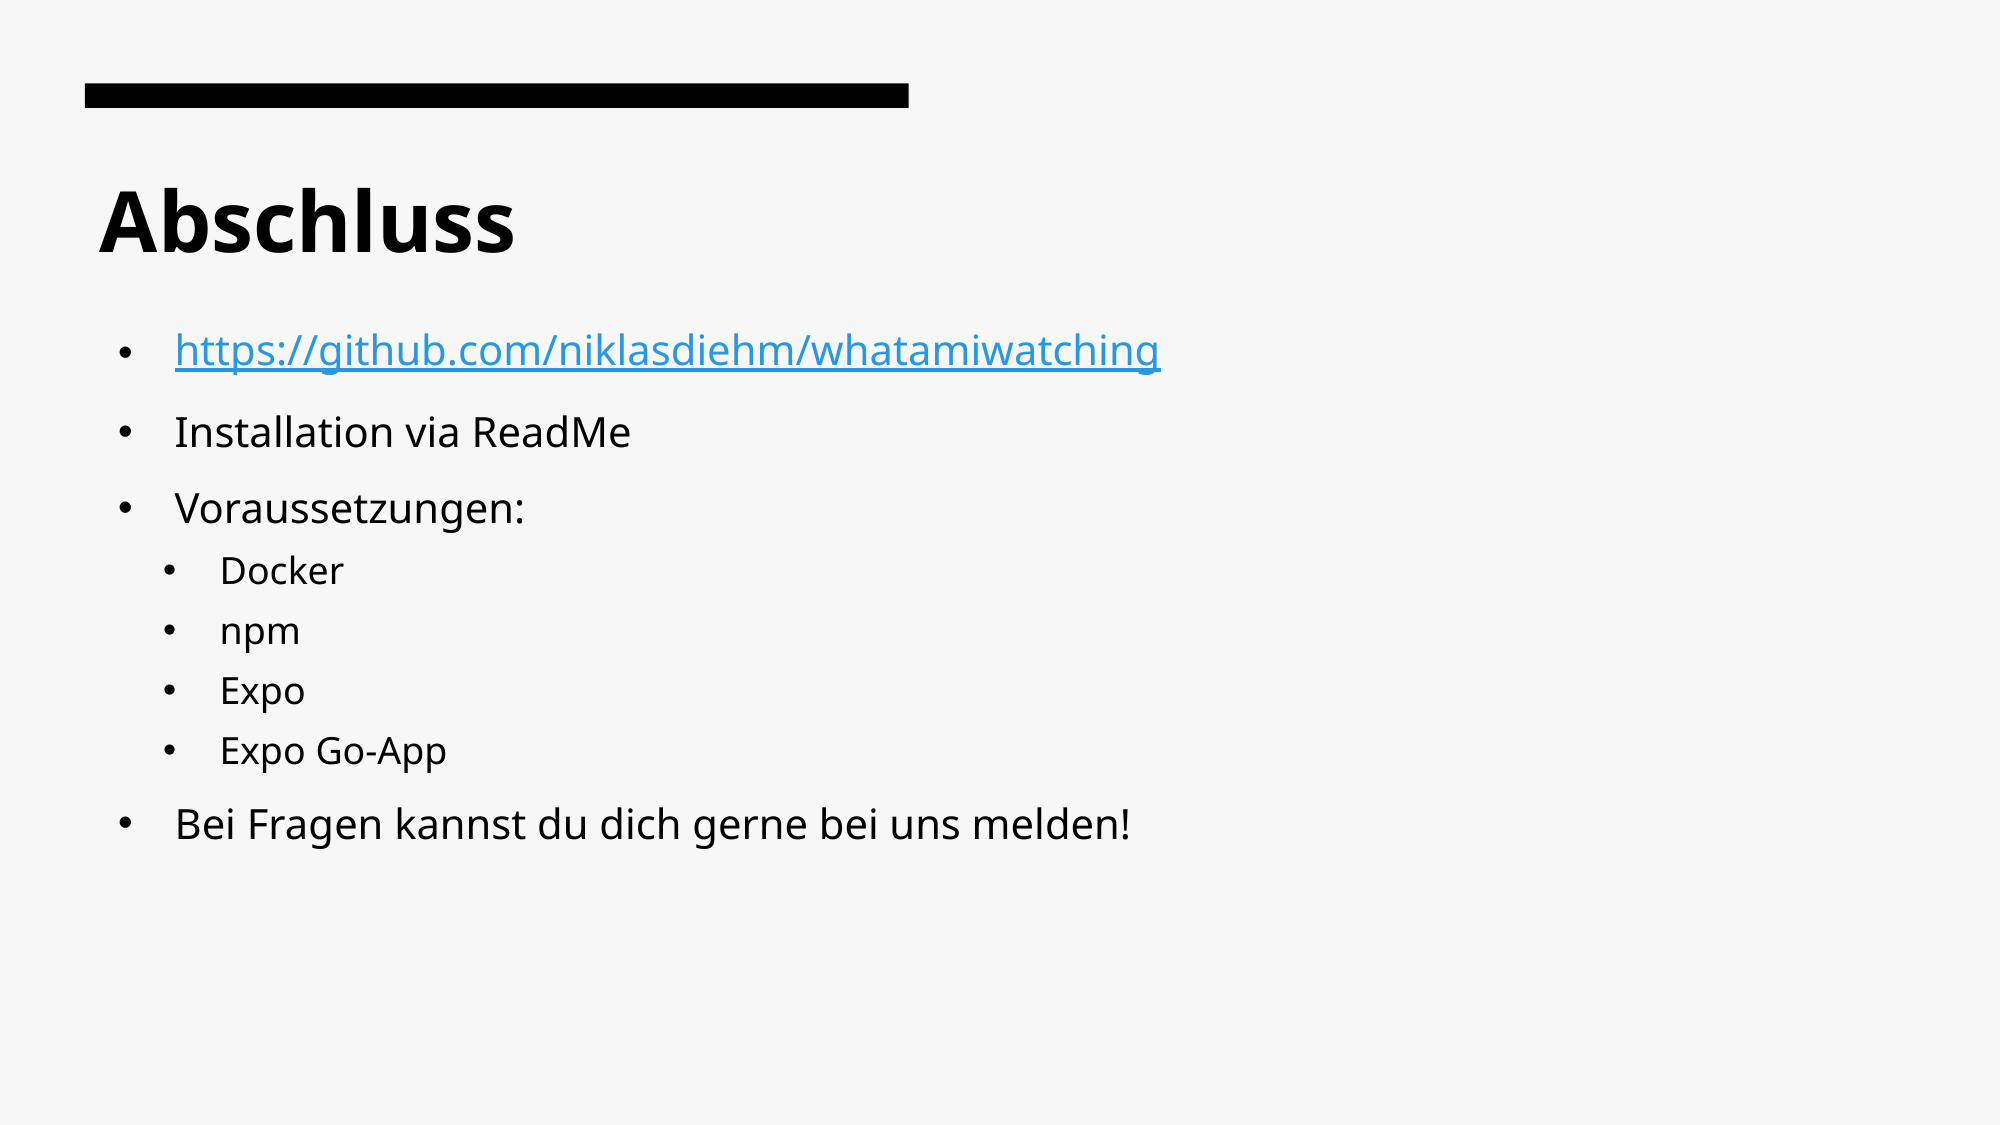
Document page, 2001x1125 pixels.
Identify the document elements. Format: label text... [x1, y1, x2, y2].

title Abschluss [84, 160, 909, 278]
list https://github.com/niklasdiehm/whatamiwatching Installation via ReadMe Voraussetzungen: Docker npm Expo Expo Go-App Bei Fragen kannst du dich gerne bei uns melden! [103, 310, 1738, 1079]
